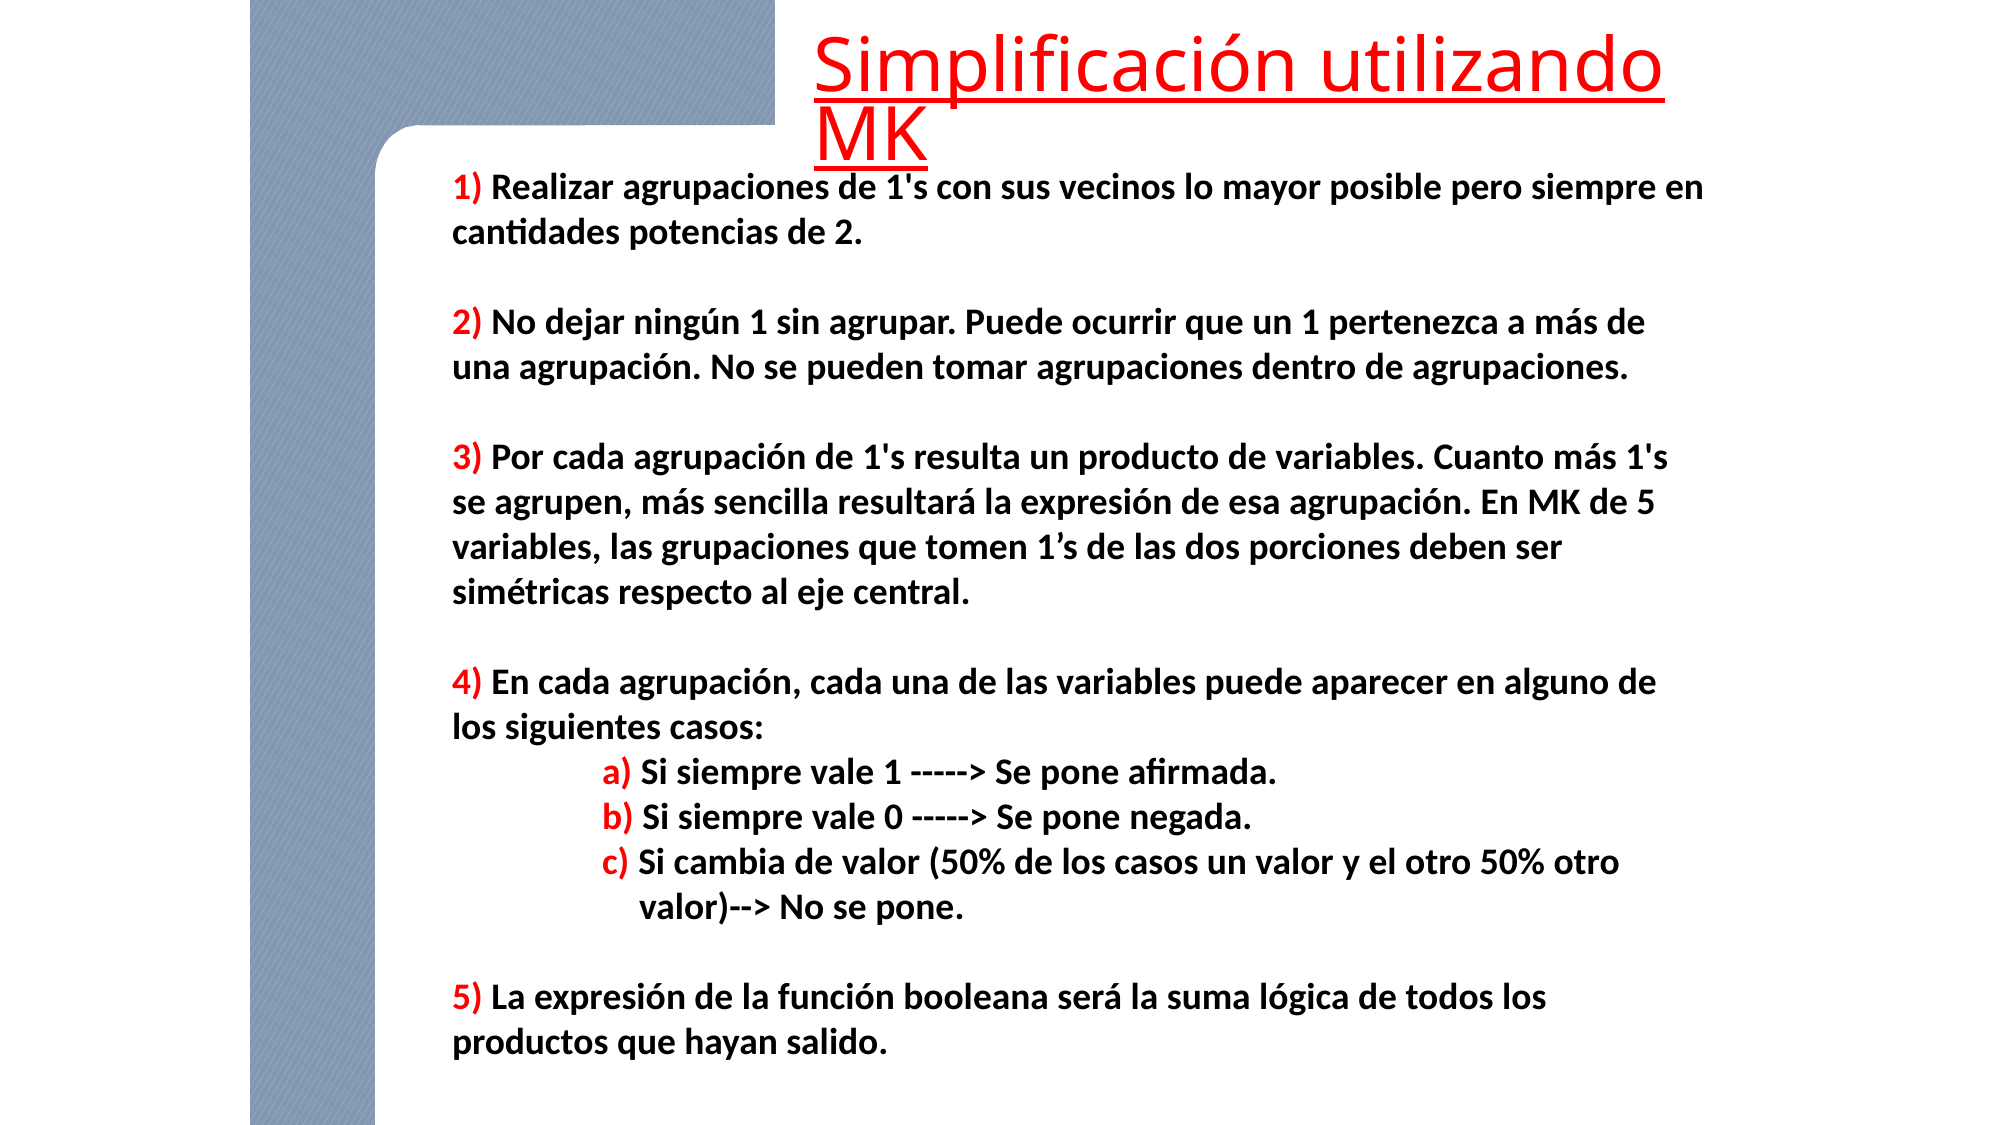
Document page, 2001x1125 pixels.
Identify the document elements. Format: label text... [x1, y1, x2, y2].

text_box [249, 0, 376, 1125]
text_box Simplificación utilizando MK [814, 38, 1688, 183]
text_box 1) Realizar agrupaciones de 1's con sus vecinos lo mayor posible pero siempre en cantidades potencias de 2. 2) No dejar ningún 1 sin agrupar. Puede ocurrir que un 1 pertenezca a más de una agrupación. No se pueden tomar agrupaciones dentro de agrupaciones. 3) Por cada agrupación de 1's resulta un producto de variables. Cuanto más 1's se agrupen, más sencilla resultará la expresión de esa agrupación. En MK de 5 variables, las grupaciones que tomen 1’s de las dos porciones deben ser simétricas respecto al eje central. 4) En cada agrupación, cada una de las variables puede aparecer en alguno de los siguientes casos: a) Si siempre vale 1 -----> Se pone afirmada. b) Si siempre vale 0 -----> Se pone negada. c) Si cambia de valor (50% de los casos un valor y el otro 50% otro valor)--> No se pone. 5) La expresión de la función booleana será la suma lógica de todos los productos que hayan salido. [437, 154, 1725, 1070]
text_box [323, 0, 776, 193]
